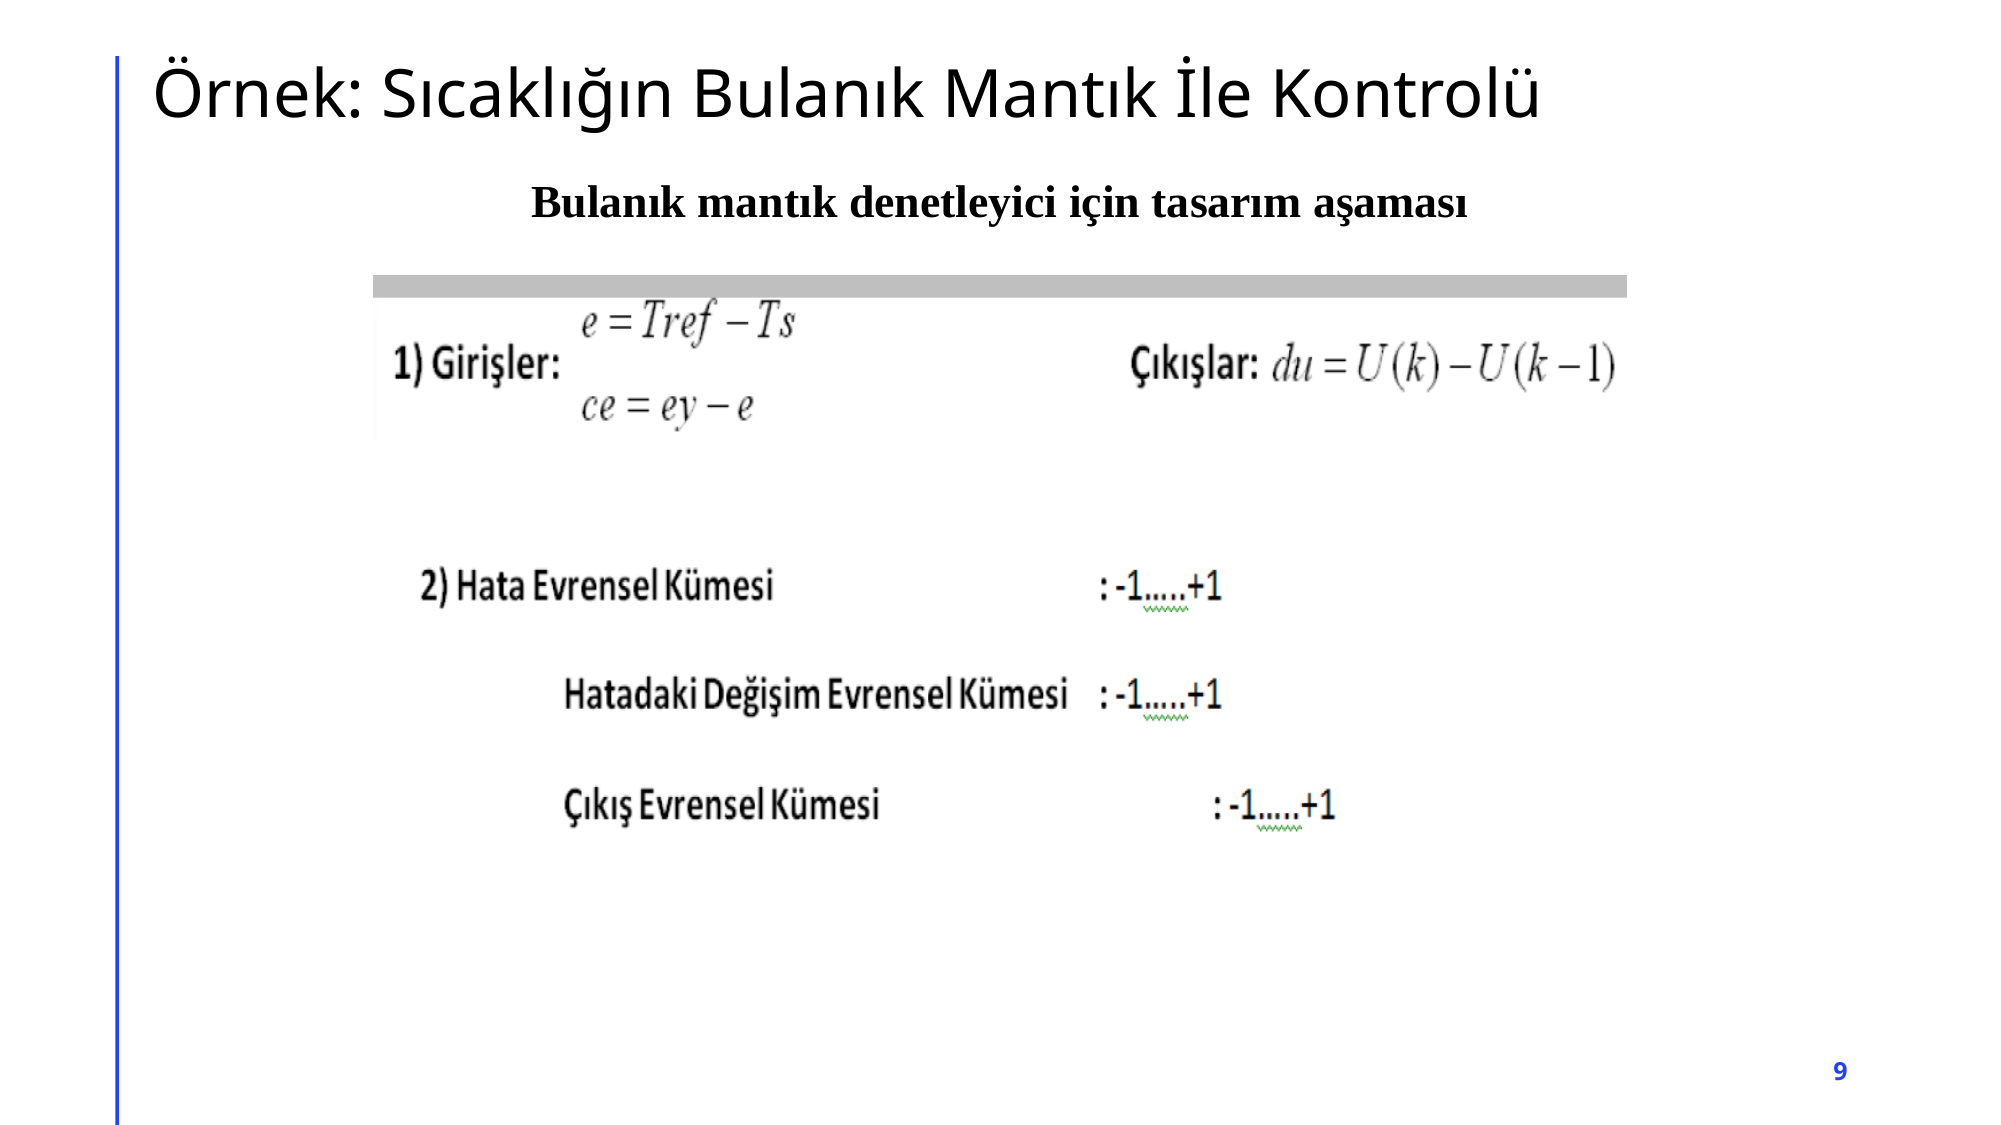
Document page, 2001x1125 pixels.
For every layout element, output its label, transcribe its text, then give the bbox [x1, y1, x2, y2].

title Örnek: Sıcaklığın Bulanık Mantık İle Kontrolü [137, 46, 1863, 147]
slide_number 9 [1412, 1042, 1863, 1103]
picture [412, 529, 1343, 843]
picture [373, 275, 1627, 441]
list Bulanık mantık denetleyici için tasarım aşaması [137, 160, 1863, 965]
